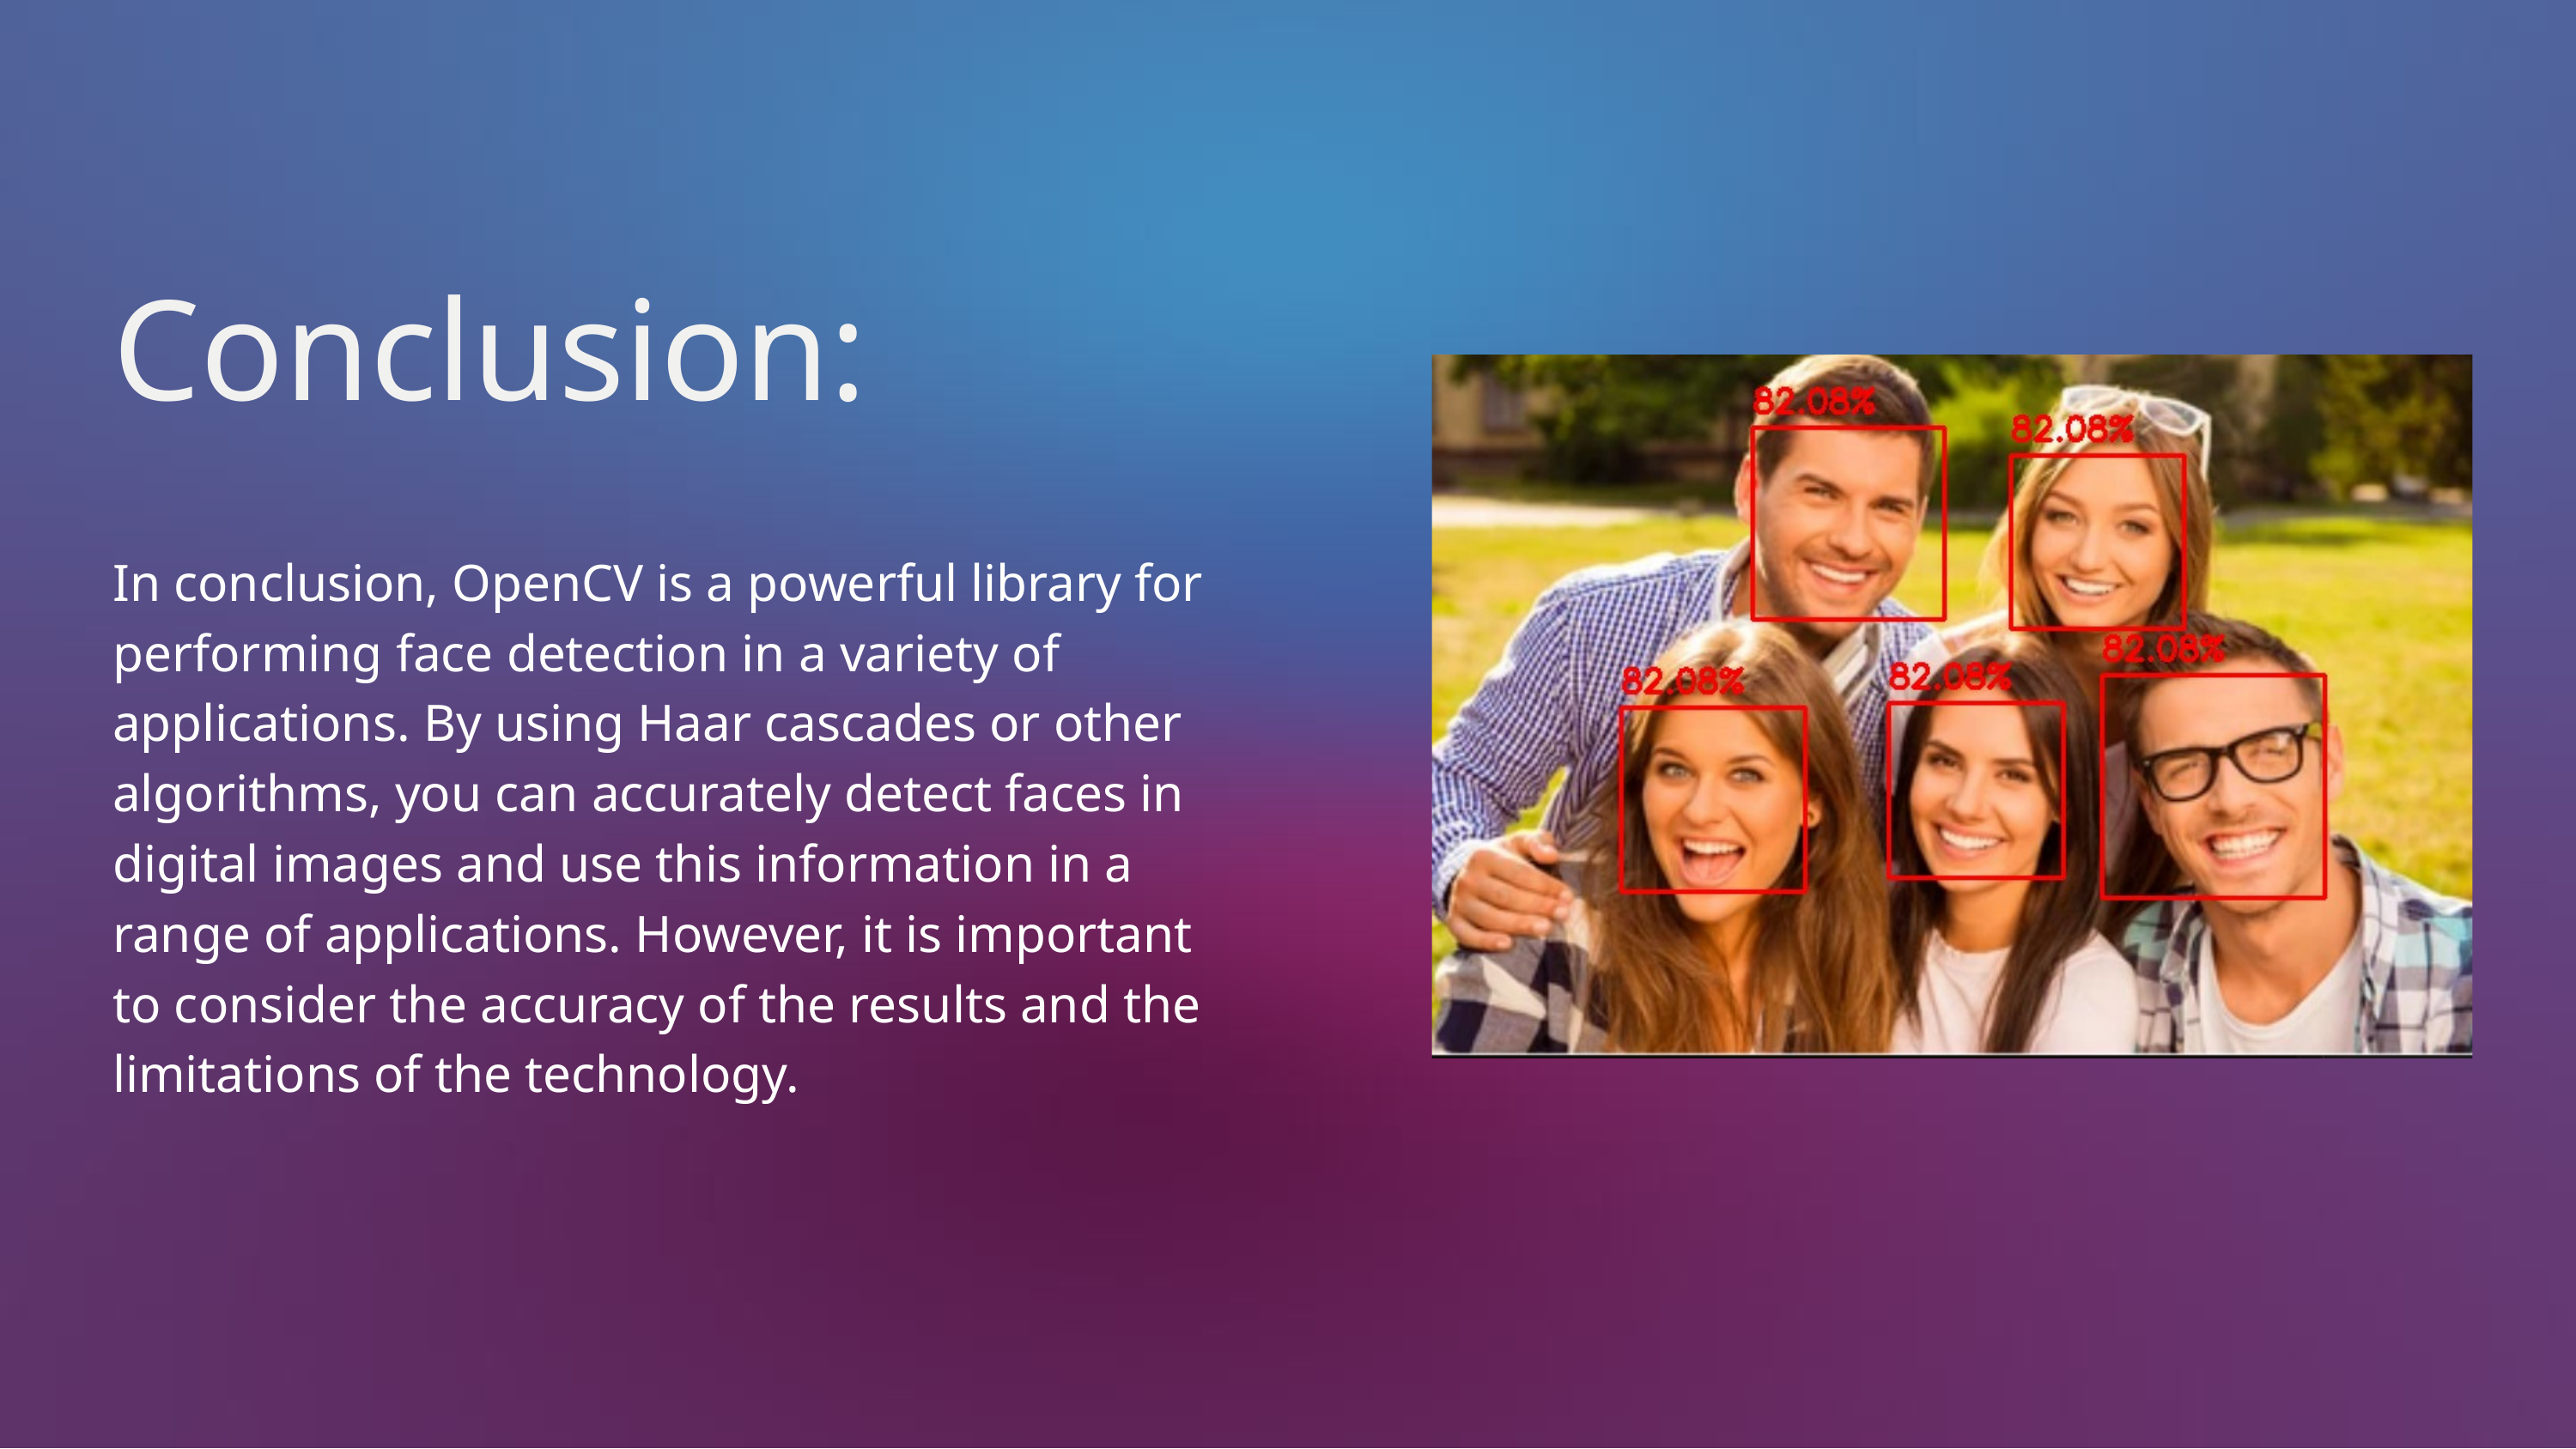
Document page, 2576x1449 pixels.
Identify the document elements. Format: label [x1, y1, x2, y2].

picture [1431, 354, 2473, 1059]
text_box [0, 0, 2576, 1449]
text_box [112, 263, 1432, 1095]
